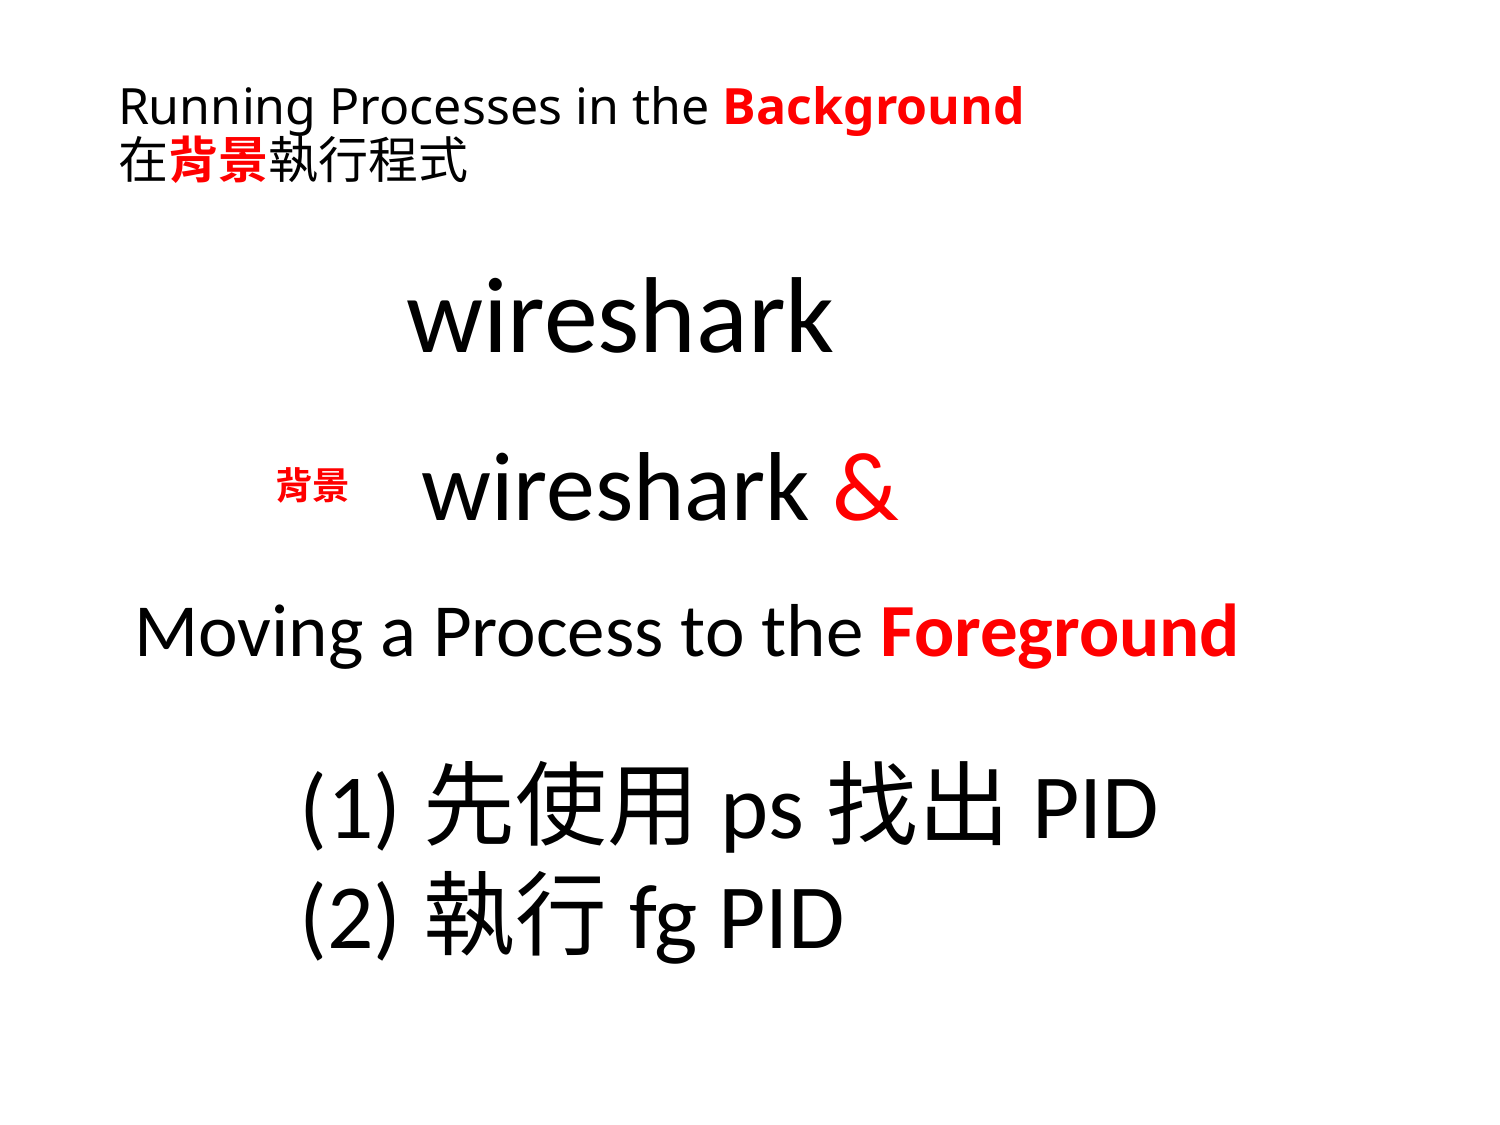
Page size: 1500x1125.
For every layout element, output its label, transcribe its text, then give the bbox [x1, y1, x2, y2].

text_box (1)先使用ps找出PID (2)執行fg PID [284, 739, 1174, 975]
title Running Processes in the Background 在背景執行程式 [103, 59, 1397, 211]
list wireshark [390, 251, 899, 384]
text_box wireshark & [406, 428, 915, 560]
text_box Moving a Process to the Foreground [119, 574, 1256, 680]
text_box 背景 [260, 454, 366, 515]
